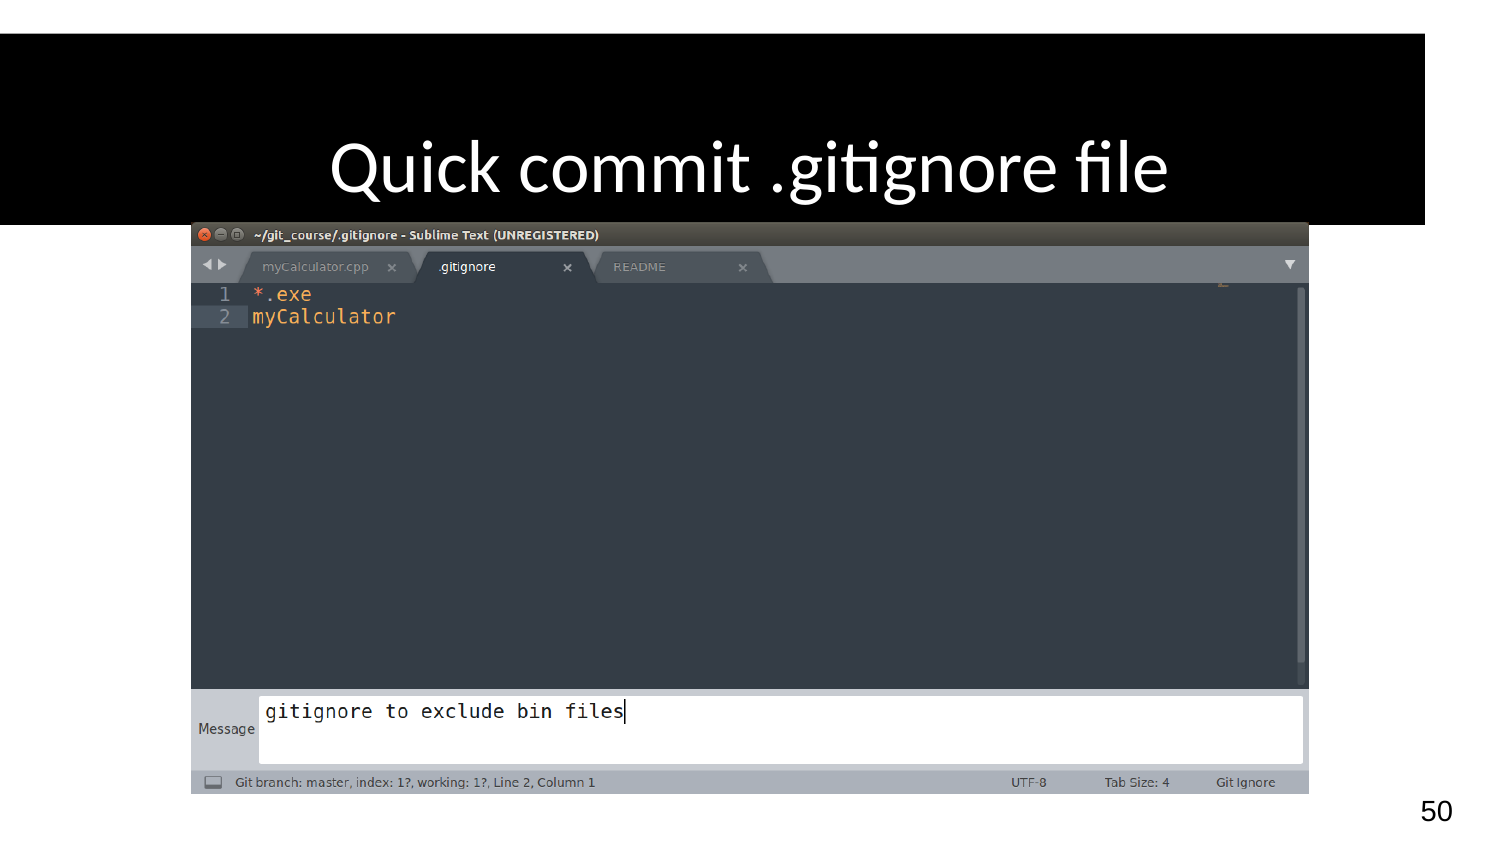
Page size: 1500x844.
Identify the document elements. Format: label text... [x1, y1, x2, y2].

picture [191, 222, 1309, 794]
title Quick commit .gitignore file [75, 33, 1425, 223]
